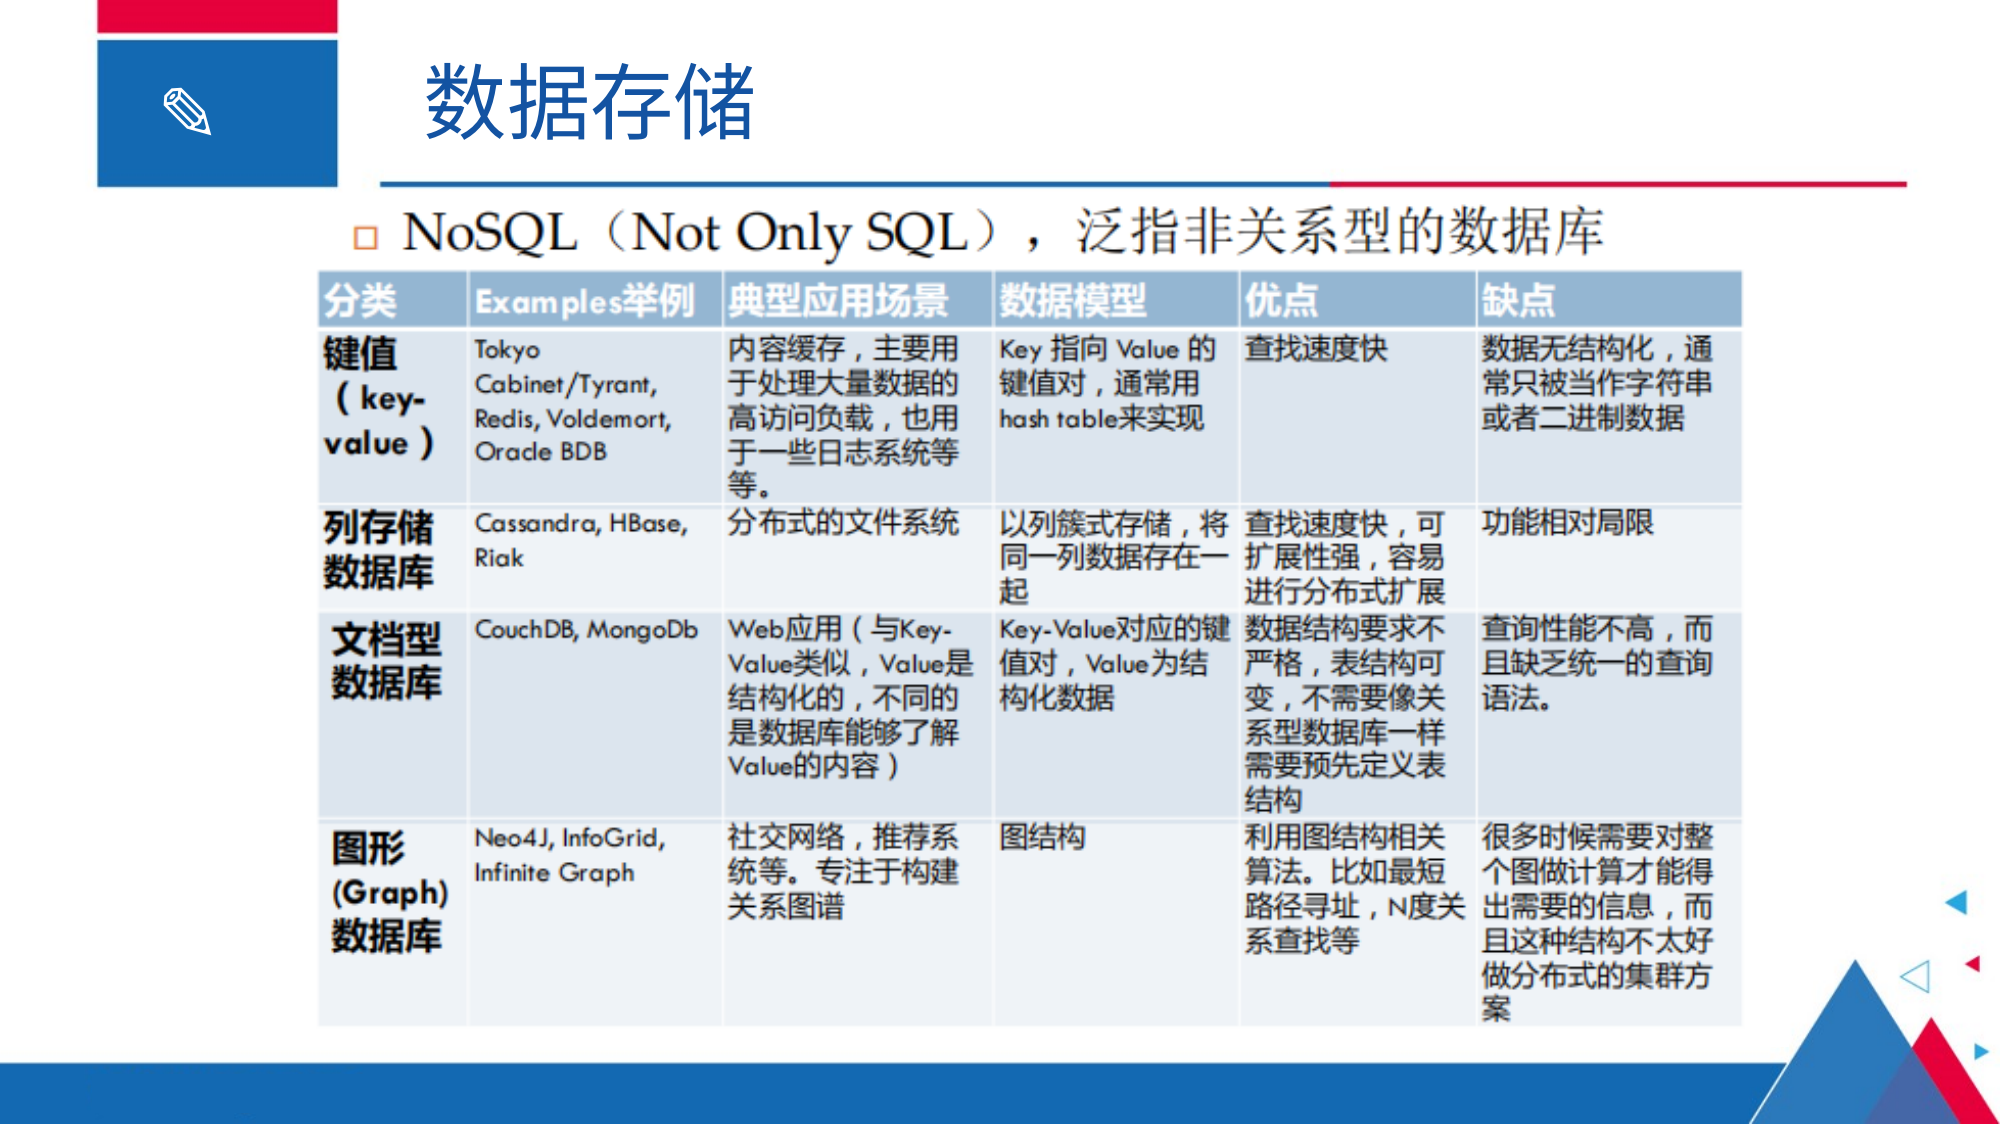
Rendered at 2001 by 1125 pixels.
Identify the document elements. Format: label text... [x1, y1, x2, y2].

text_box 数据存储 [409, 43, 1292, 158]
picture [0, 0, 2000, 1124]
